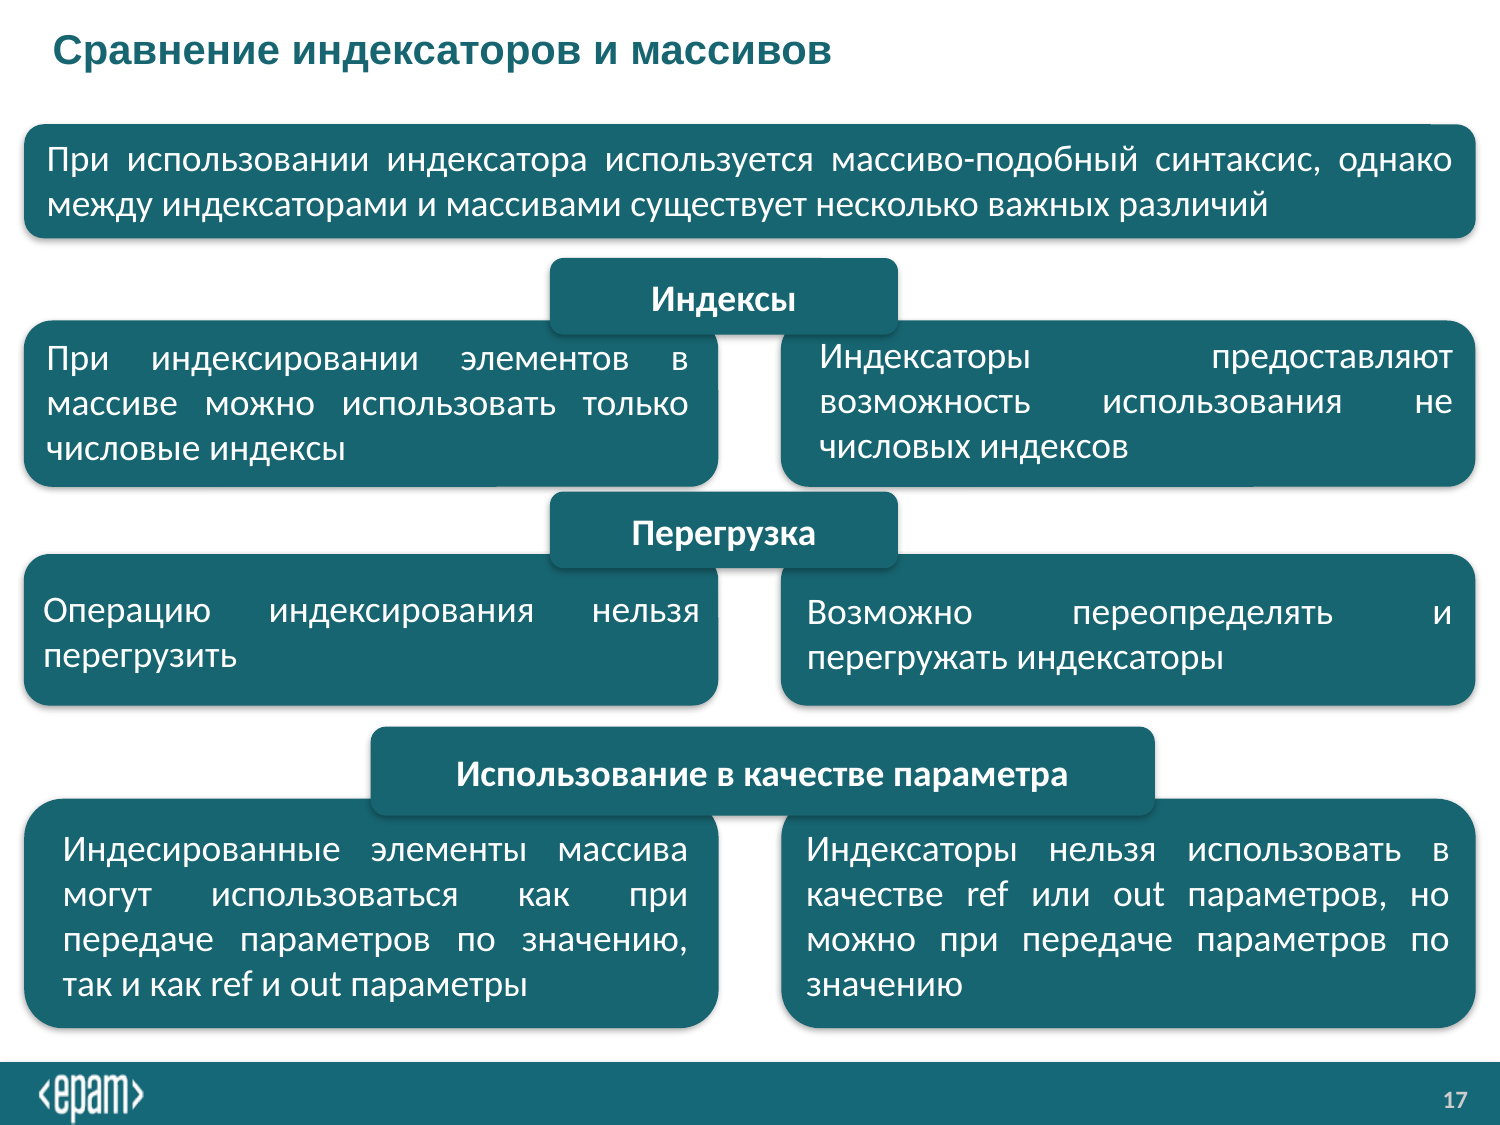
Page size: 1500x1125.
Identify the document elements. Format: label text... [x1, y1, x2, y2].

picture [38, 1074, 144, 1125]
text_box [24, 492, 1475, 706]
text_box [24, 258, 1475, 487]
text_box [24, 727, 1476, 1028]
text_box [24, 124, 1476, 238]
title Сравнение индексаторов и массивов [0, 0, 1500, 95]
